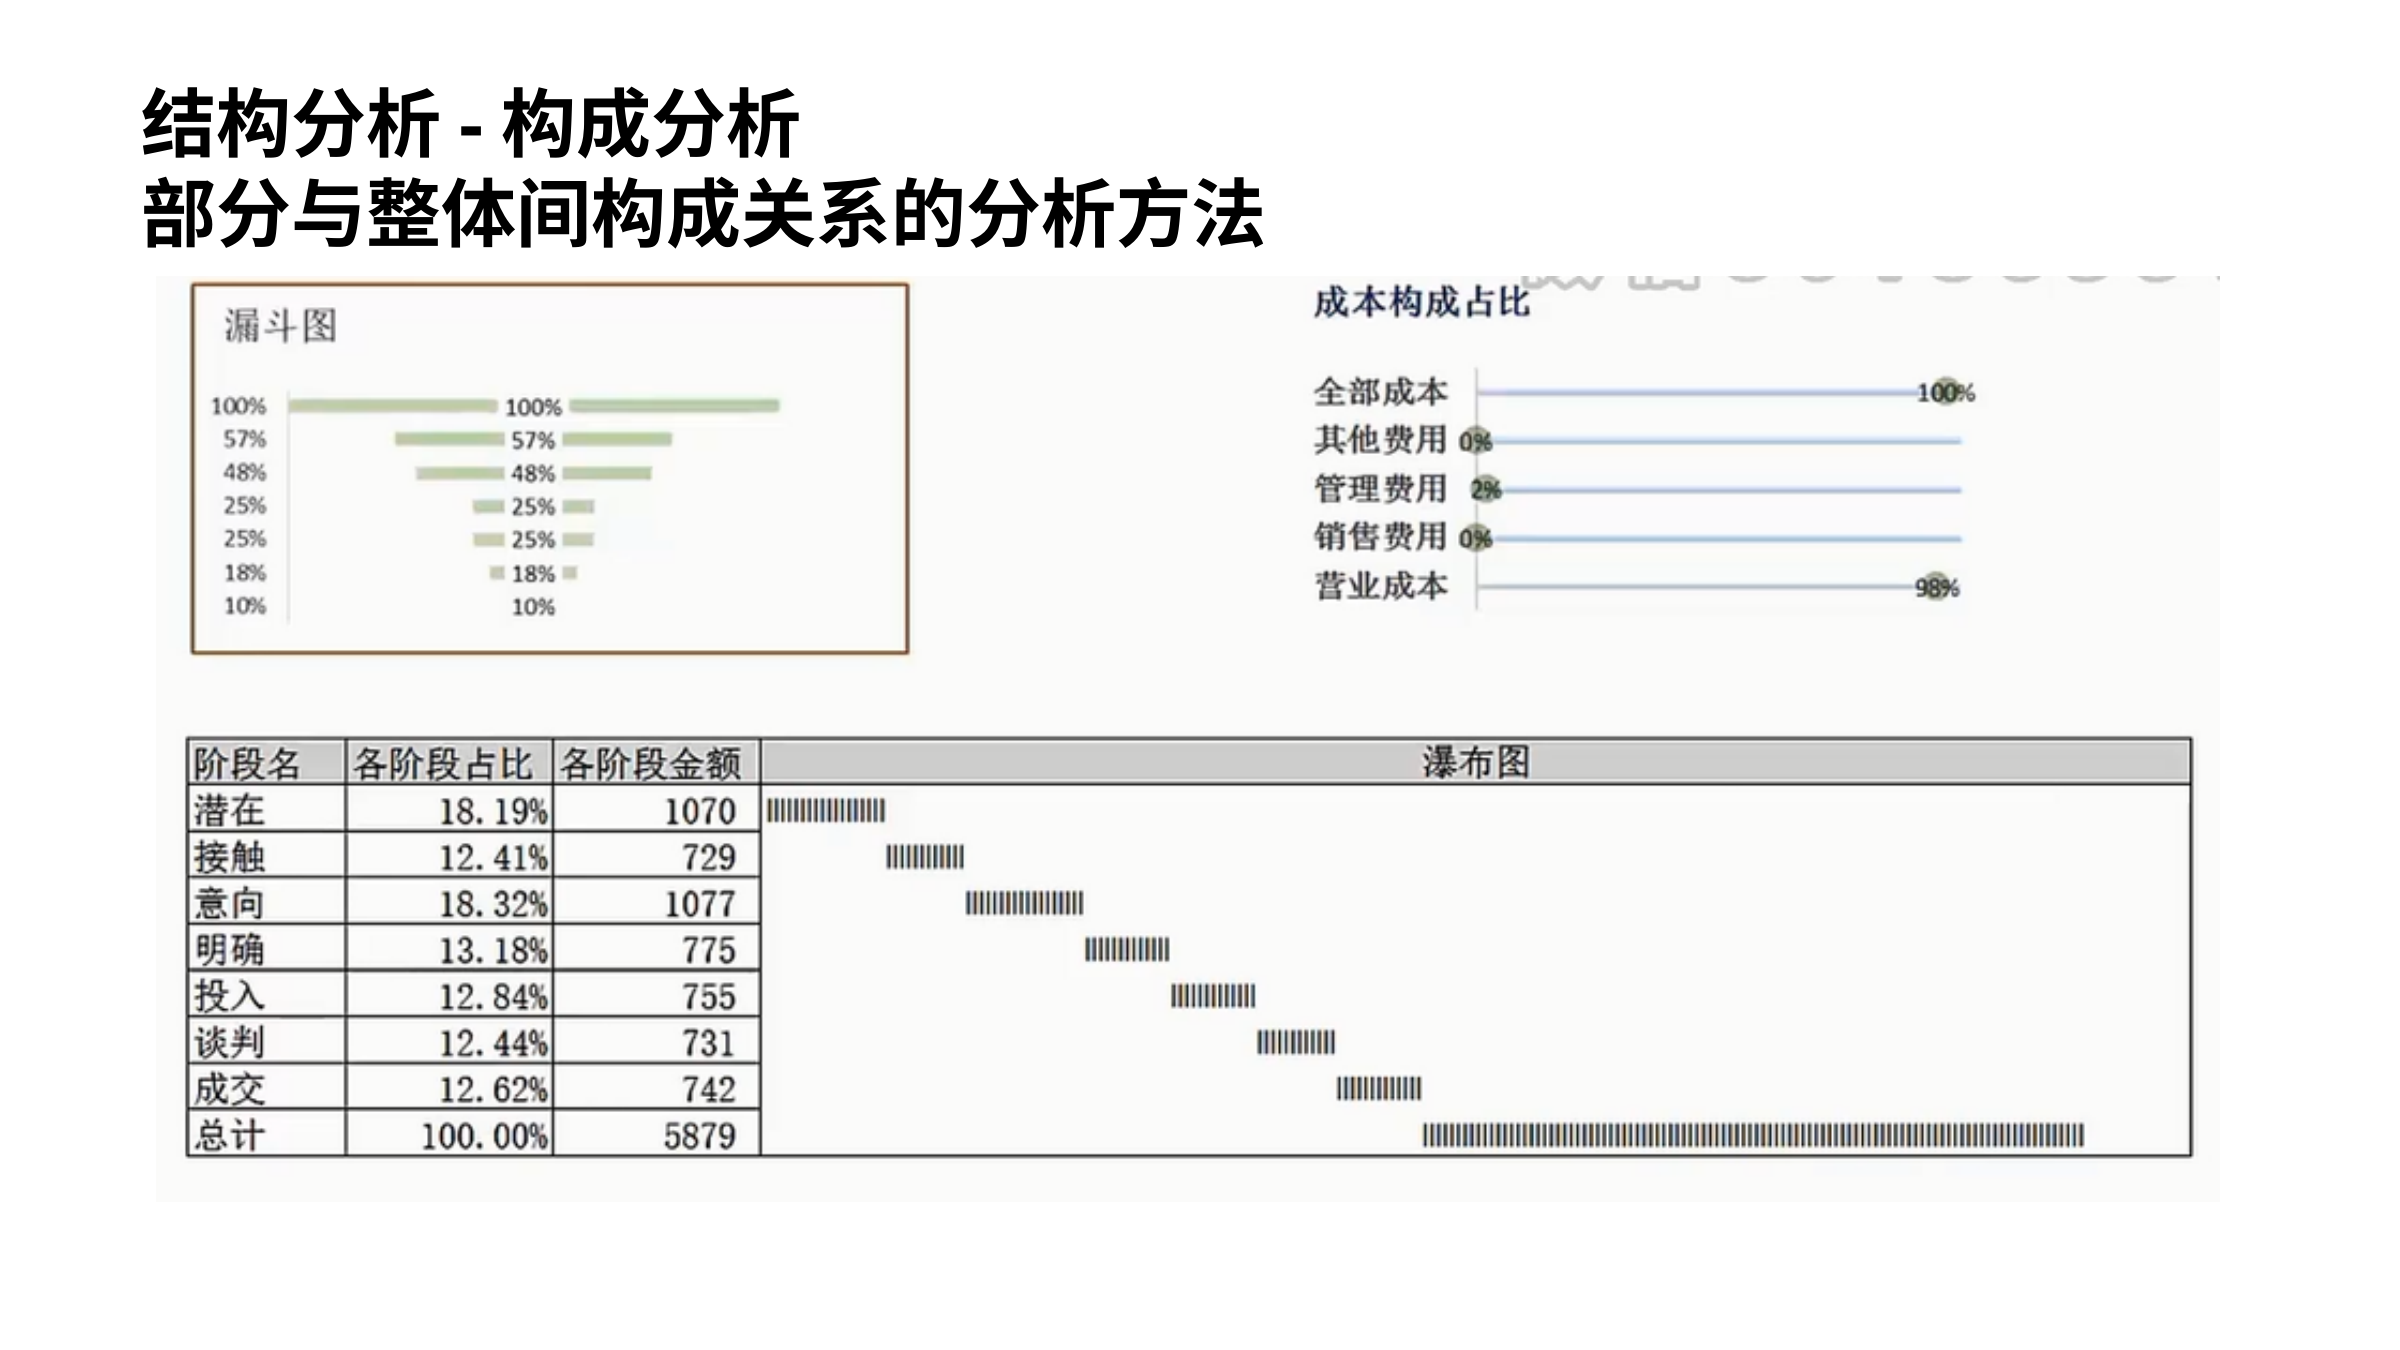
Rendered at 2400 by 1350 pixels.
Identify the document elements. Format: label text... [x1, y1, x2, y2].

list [156, 276, 2220, 1203]
title 结构分析-构成分析 部分与整体间构成关系的分析方法 [119, 54, 2275, 280]
